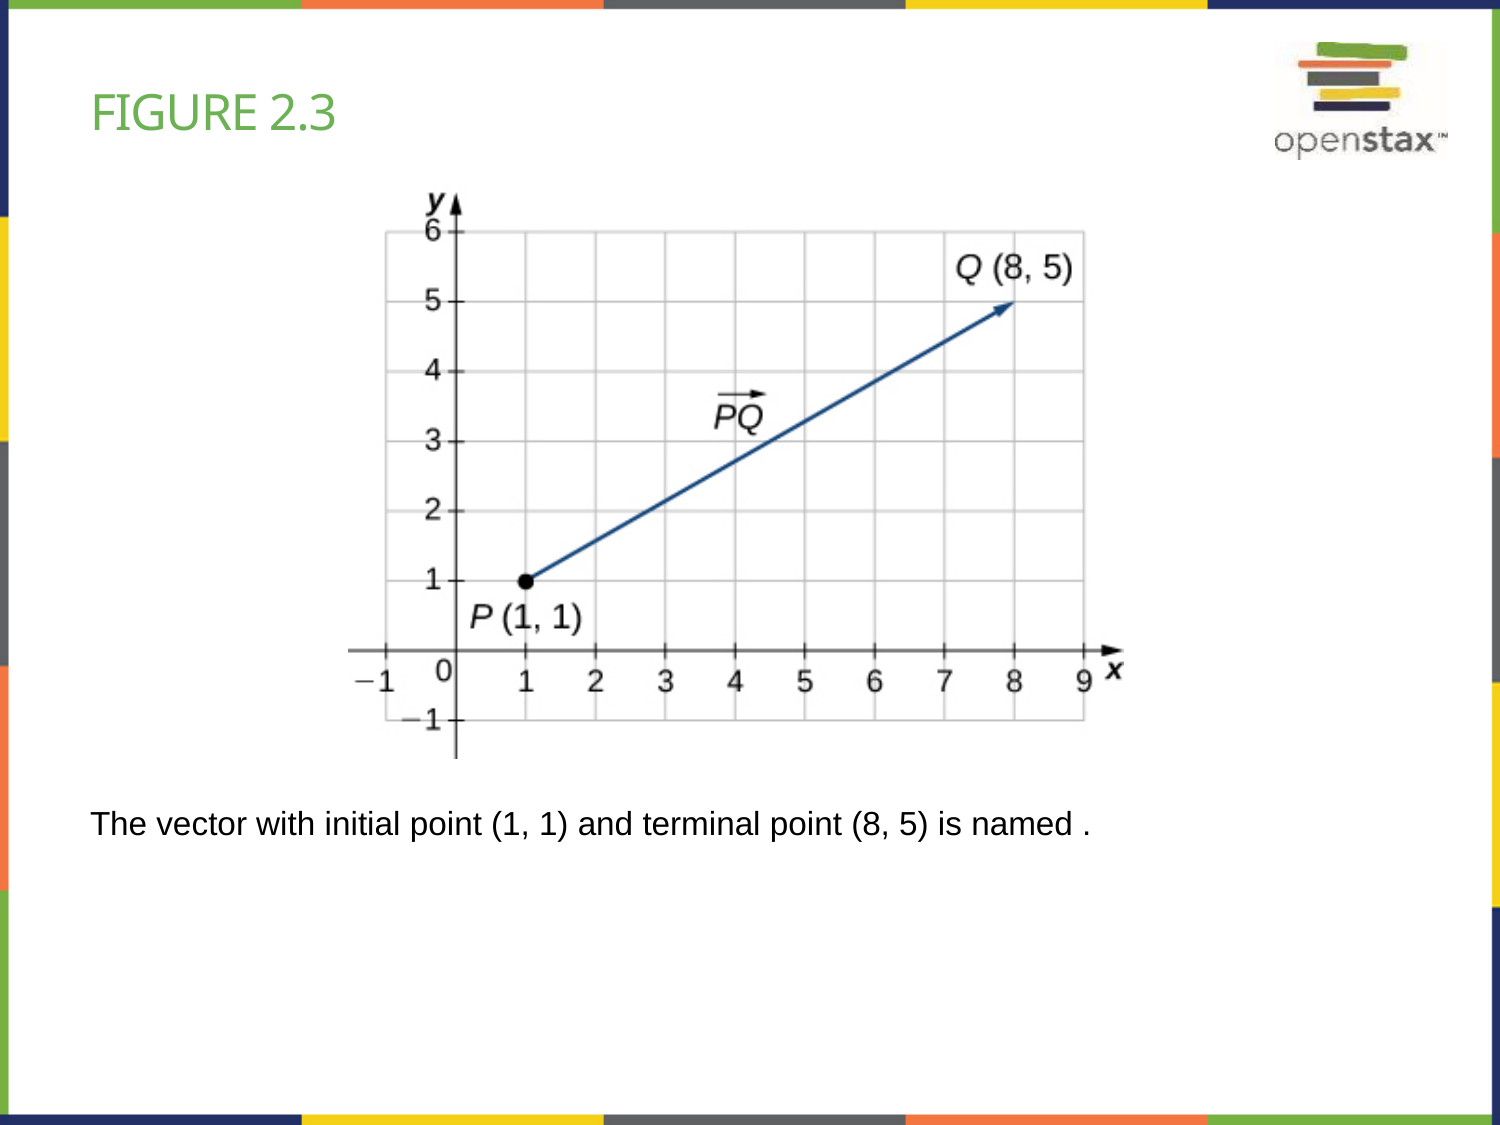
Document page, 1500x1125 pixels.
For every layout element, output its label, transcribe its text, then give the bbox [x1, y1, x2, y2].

picture [0, 0, 1500, 1125]
title Figure 2.3 [75, 39, 1275, 148]
